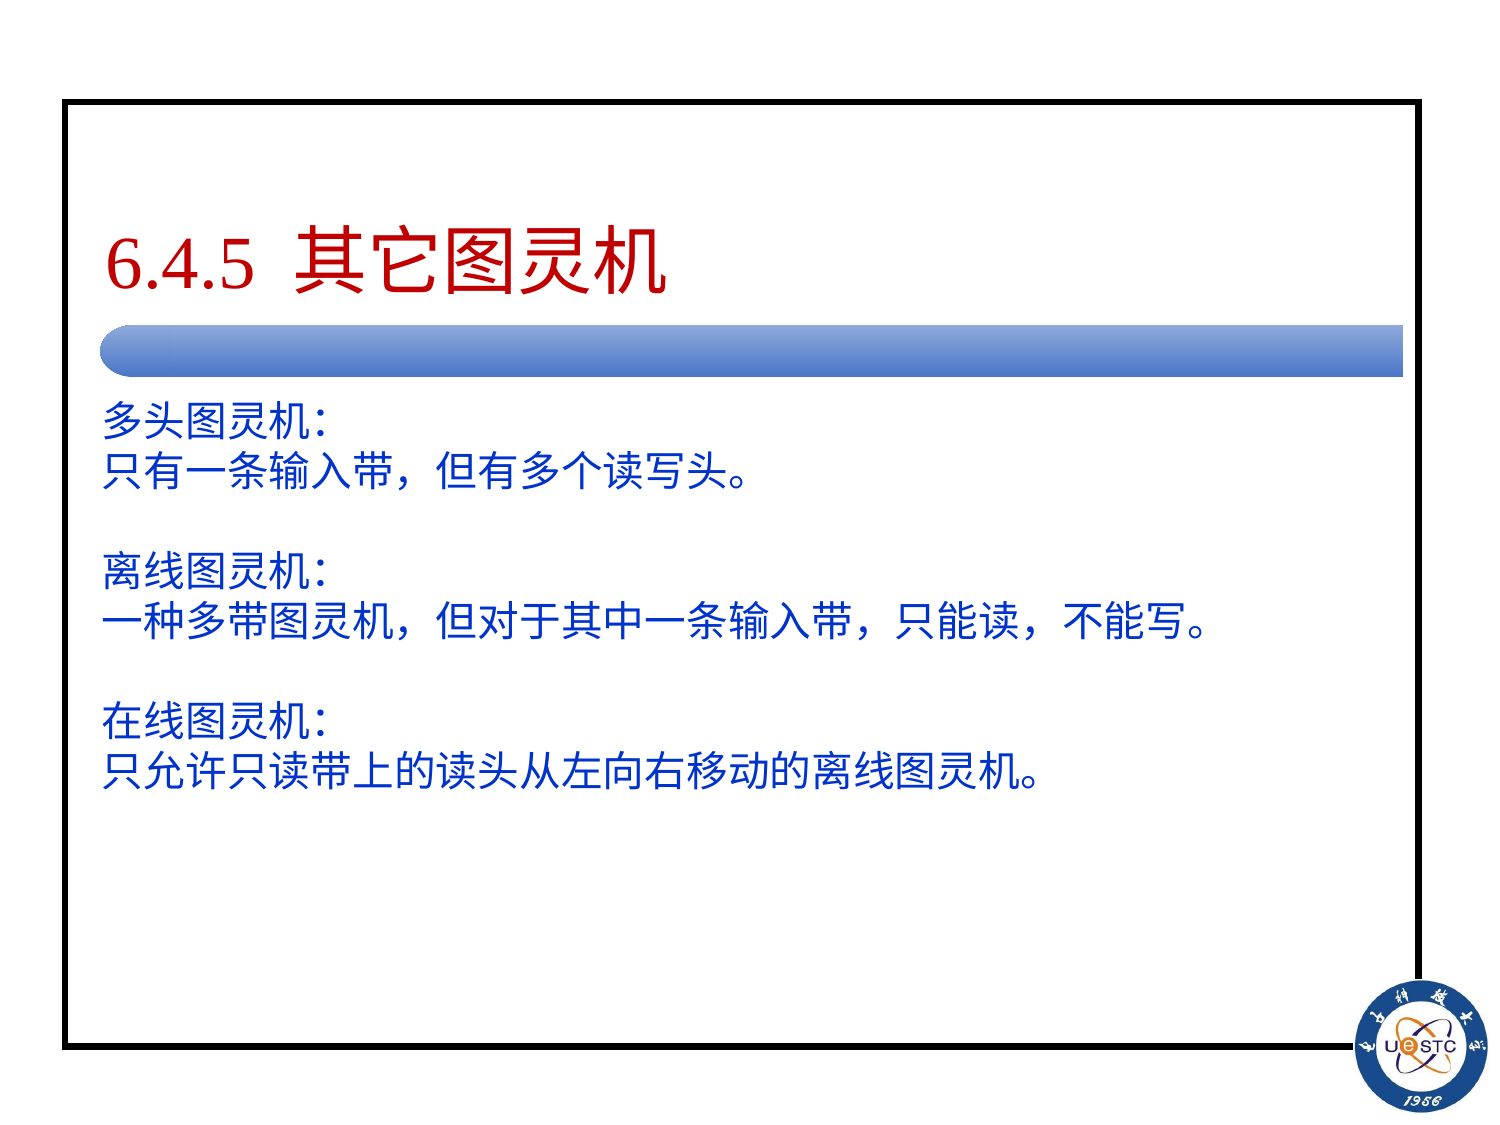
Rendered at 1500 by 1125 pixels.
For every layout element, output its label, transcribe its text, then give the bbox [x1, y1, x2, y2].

picture [1353, 979, 1489, 1114]
list 多头图灵机： 只有一条输入带，但有多个读写头。 离线图灵机： 一种多带图灵机，但对于其中一条输入带，只能读，不能写。 在线图灵机： 只允许只读带上的读头从左向右移动的离线图灵机。 [87, 387, 1400, 1035]
title 6.4.5 其它图灵机 [90, 125, 1403, 313]
